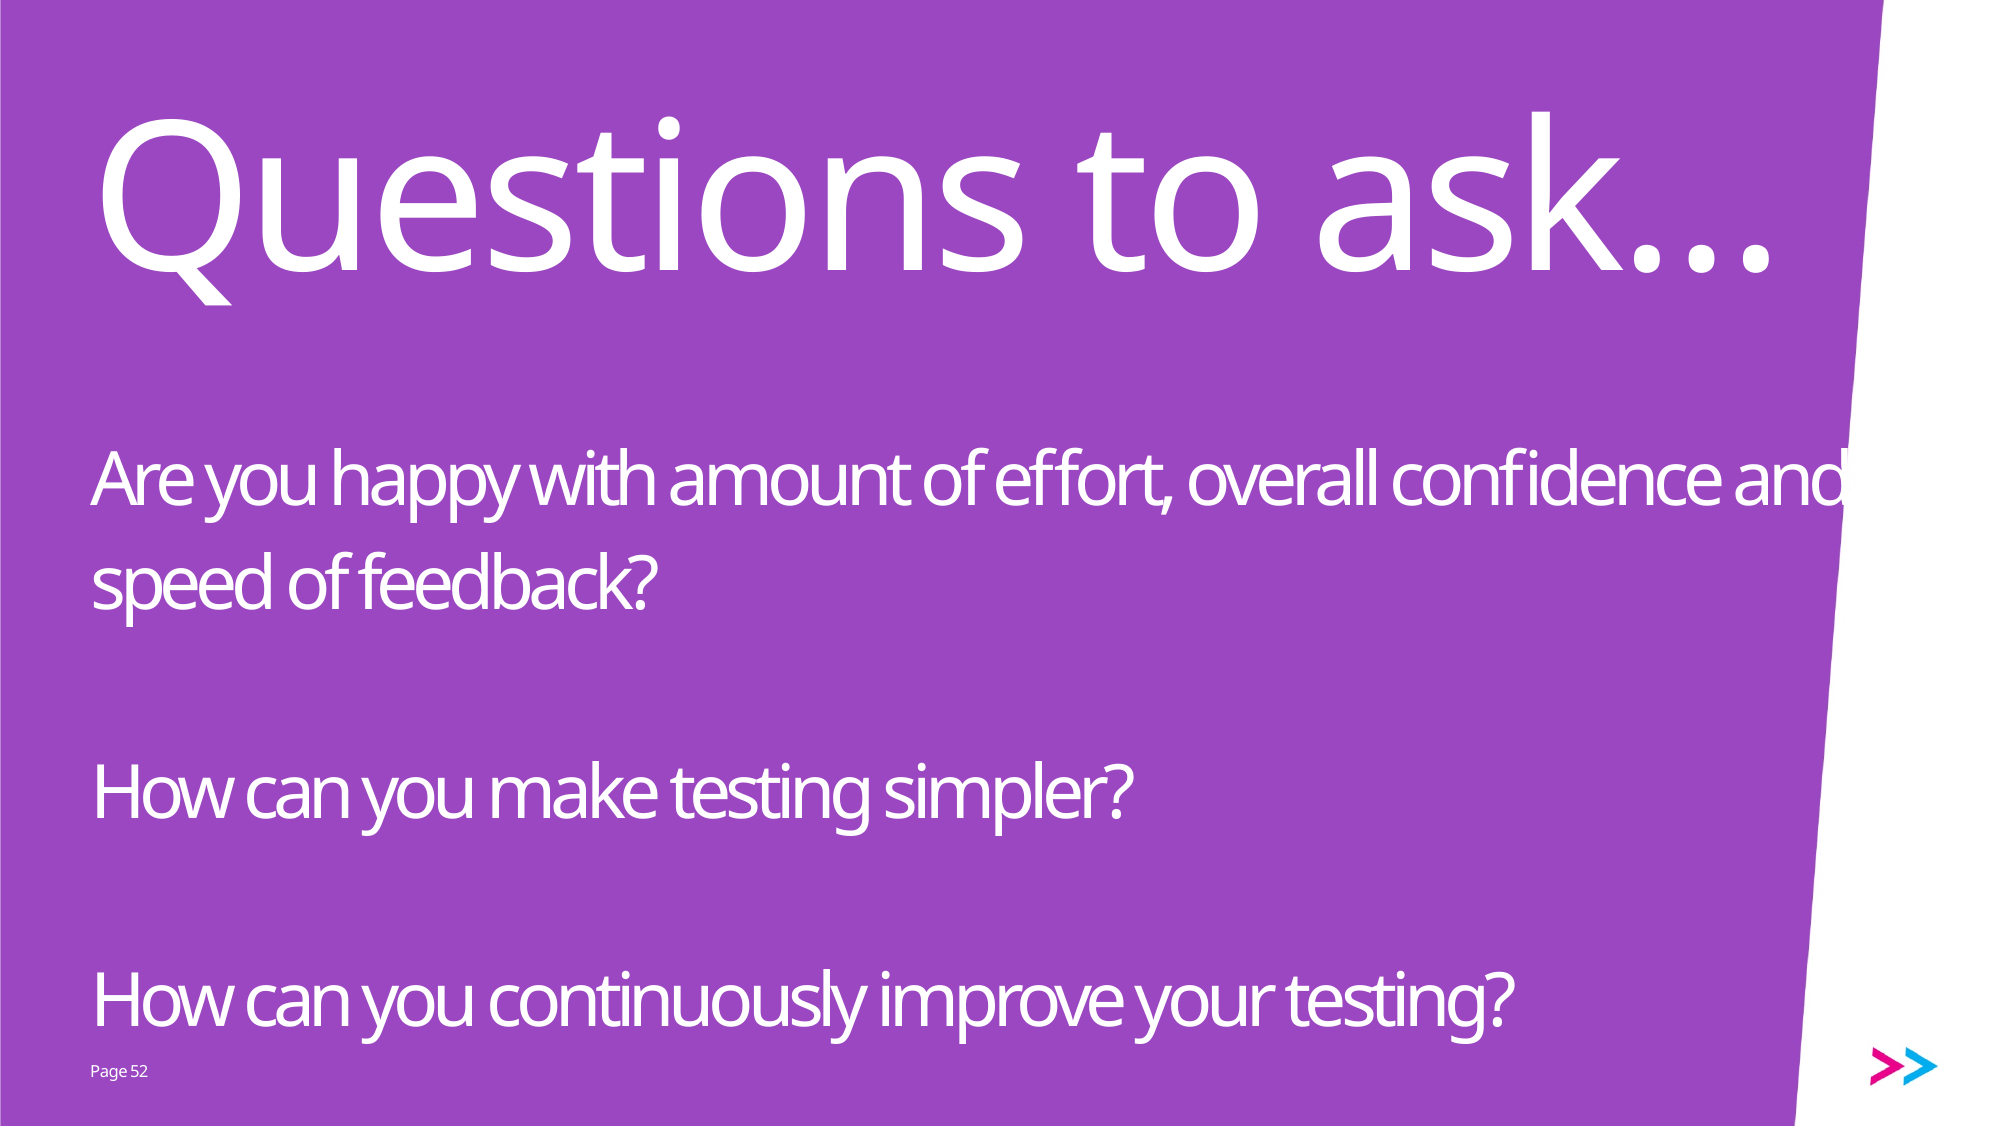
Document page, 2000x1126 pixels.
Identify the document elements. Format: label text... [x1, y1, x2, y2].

slide_number 52 [130, 1061, 166, 1113]
picture [0, 0, 2000, 1126]
title Questions to ask… Are you happy with amount of effort, overall confidence and speed of feedback? How can you make testing simpler? How can you continuously improve your testing? [90, 208, 1874, 953]
